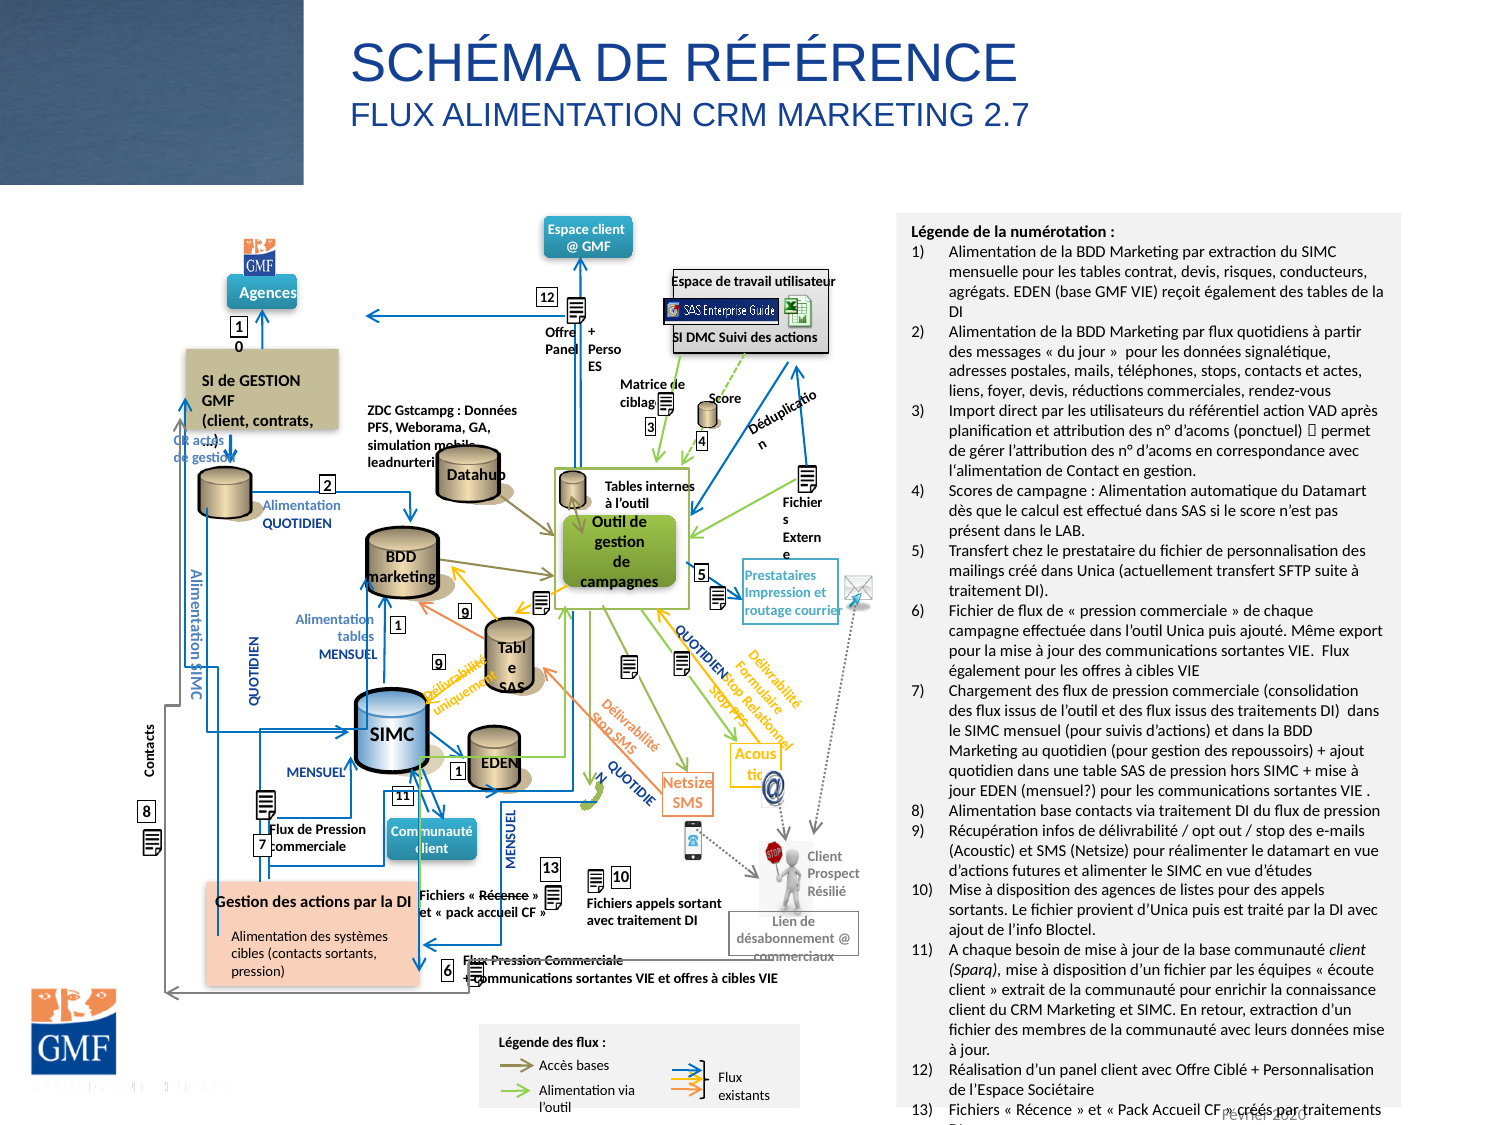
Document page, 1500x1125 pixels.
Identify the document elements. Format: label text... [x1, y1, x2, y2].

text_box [131, 208, 1402, 1108]
picture [0, 0, 304, 185]
picture [28, 987, 131, 1092]
title Schéma de référence Flux alimentation CRM marketing 2.7 [334, 20, 1400, 186]
